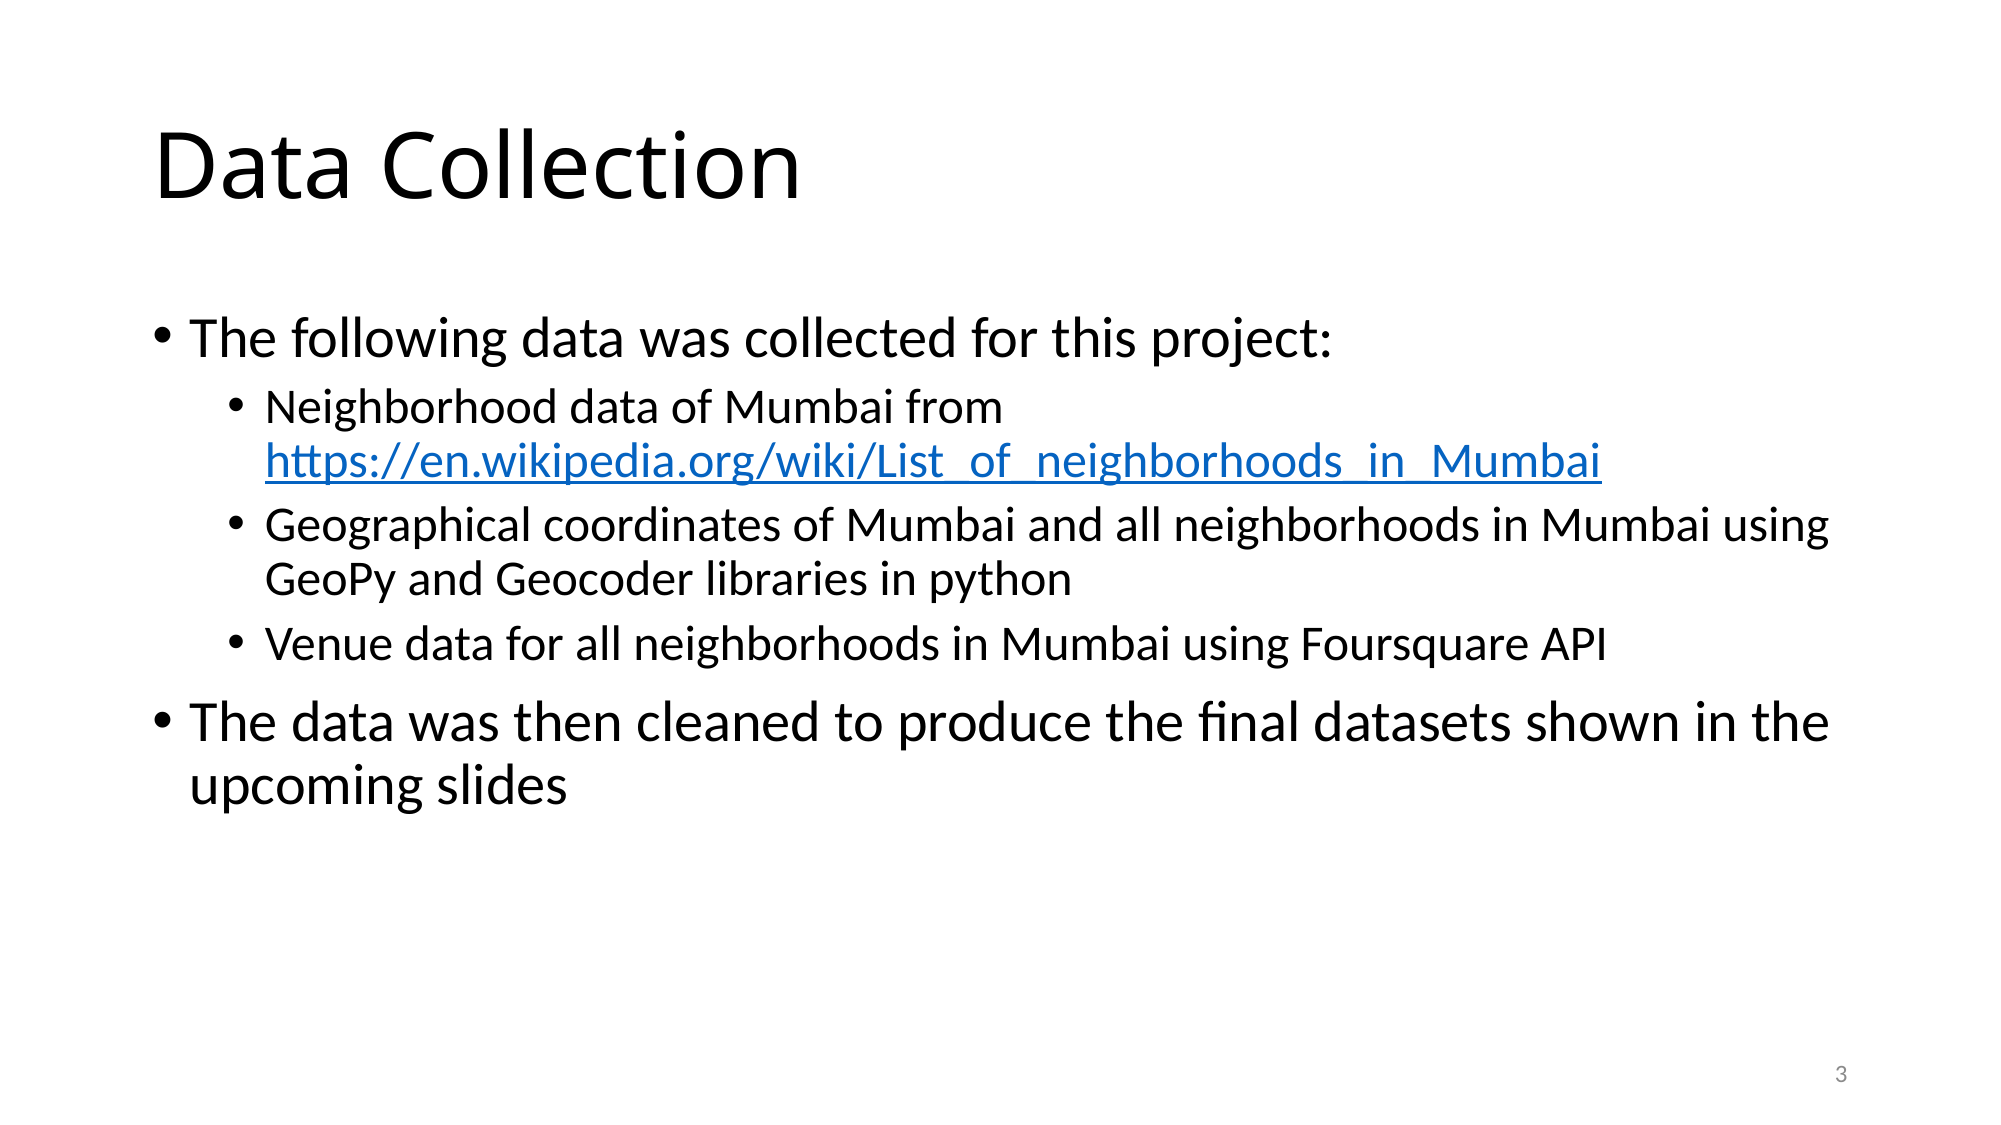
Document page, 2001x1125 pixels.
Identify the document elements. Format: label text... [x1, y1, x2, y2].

title Data Collection [137, 59, 1863, 278]
slide_number 2 [1412, 1042, 1863, 1103]
list The following data was collected for this project: Neighborhood data of Mumbai from https://en.wikipedia.org/wiki/List_of_neighborhoods_in_Mumbai Geographical coordinates of Mumbai and all neighborhoods in Mumbai using GeoPy and Geocoder libraries in python Venue data for all neighborhoods in Mumbai using Foursquare API The data was then cleaned to produce the final datasets shown in the upcoming slides [137, 299, 1863, 1014]
